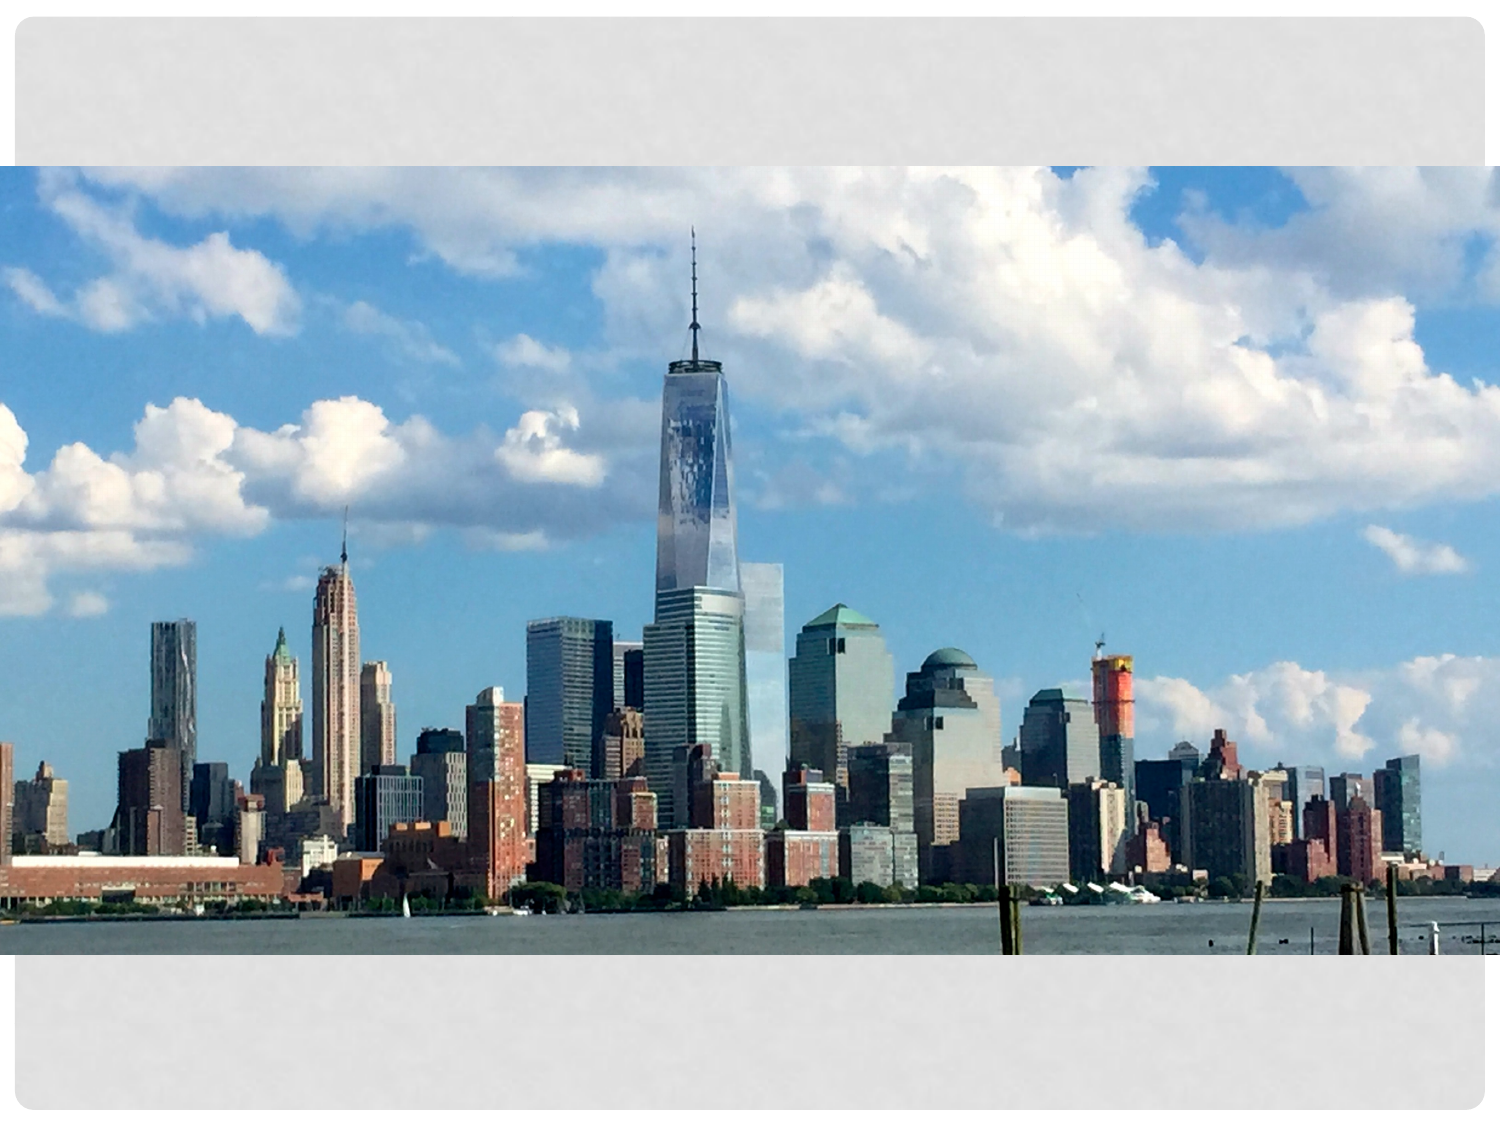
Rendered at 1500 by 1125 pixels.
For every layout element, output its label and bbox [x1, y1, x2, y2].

picture [0, 166, 1500, 955]
